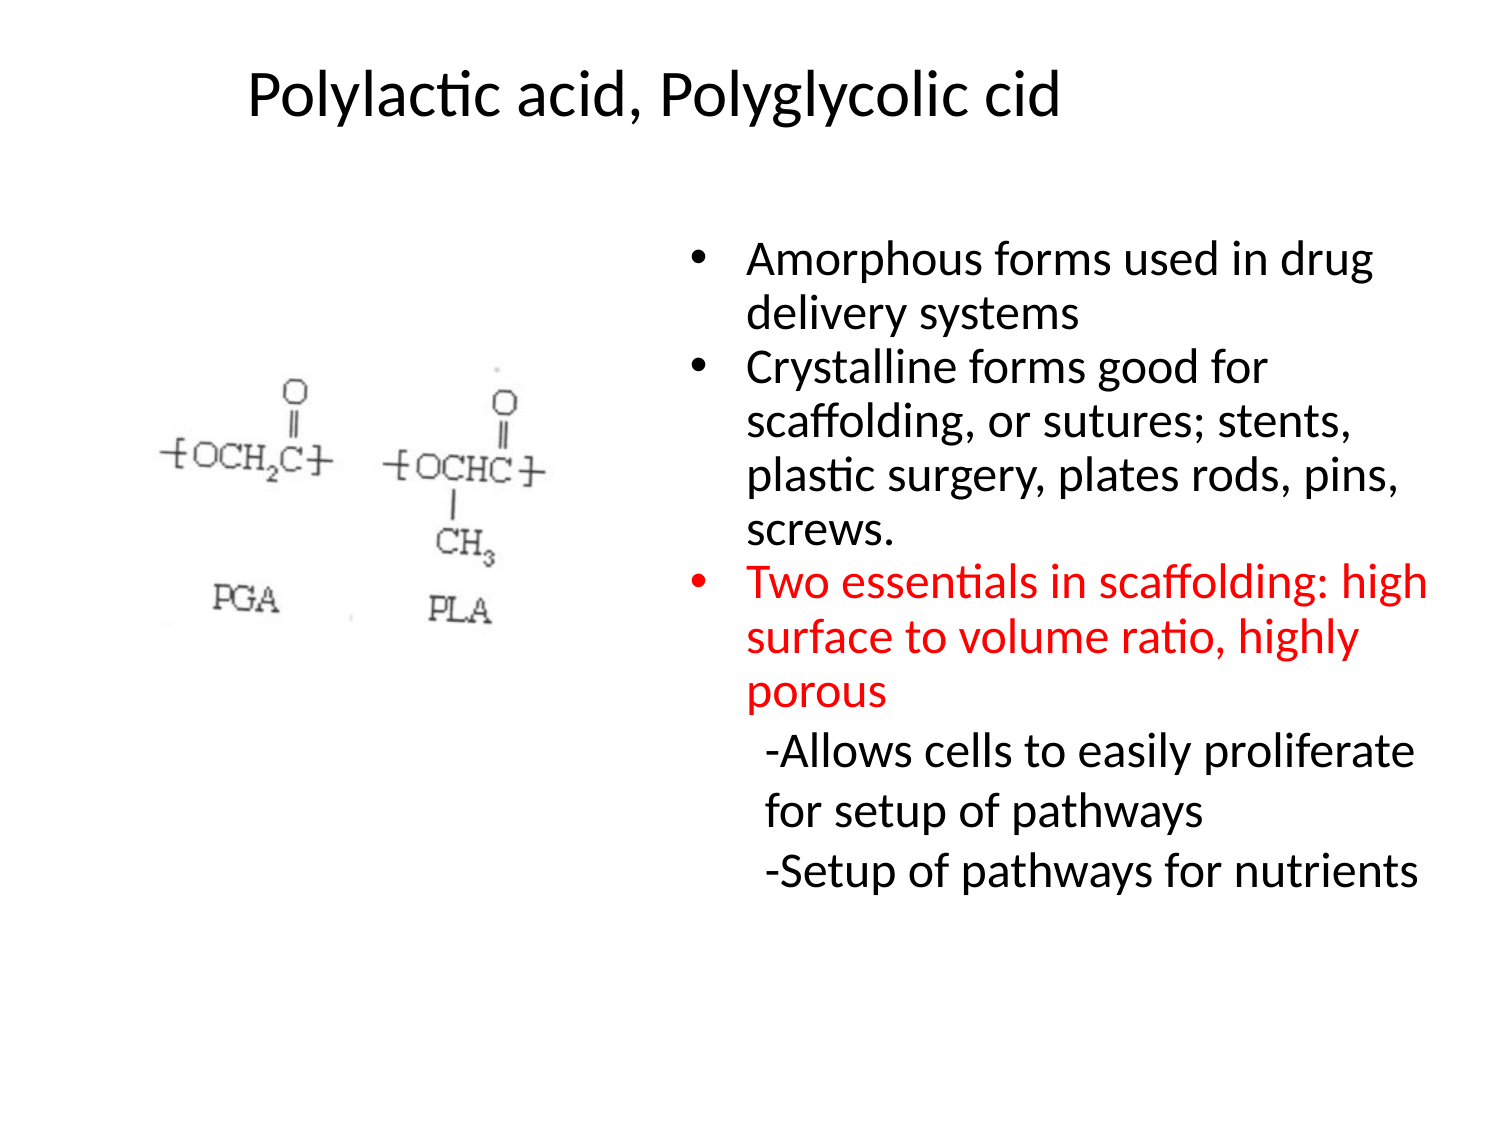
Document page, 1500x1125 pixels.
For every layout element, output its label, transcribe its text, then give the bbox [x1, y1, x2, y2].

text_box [12, 162, 738, 951]
title Polylactic acid, Polyglycolic cid [44, 0, 1267, 200]
text_box Amorphous forms used in drug delivery systems Crystalline forms good for scaffolding, or sutures; stents, plastic surgery, plates rods, pins, screws. Two essentials in scaffolding: high surface to volume ratio, highly porous -Allows cells to easily proliferate for setup of pathways -Setup of pathways for nutrients [675, 224, 1450, 1014]
